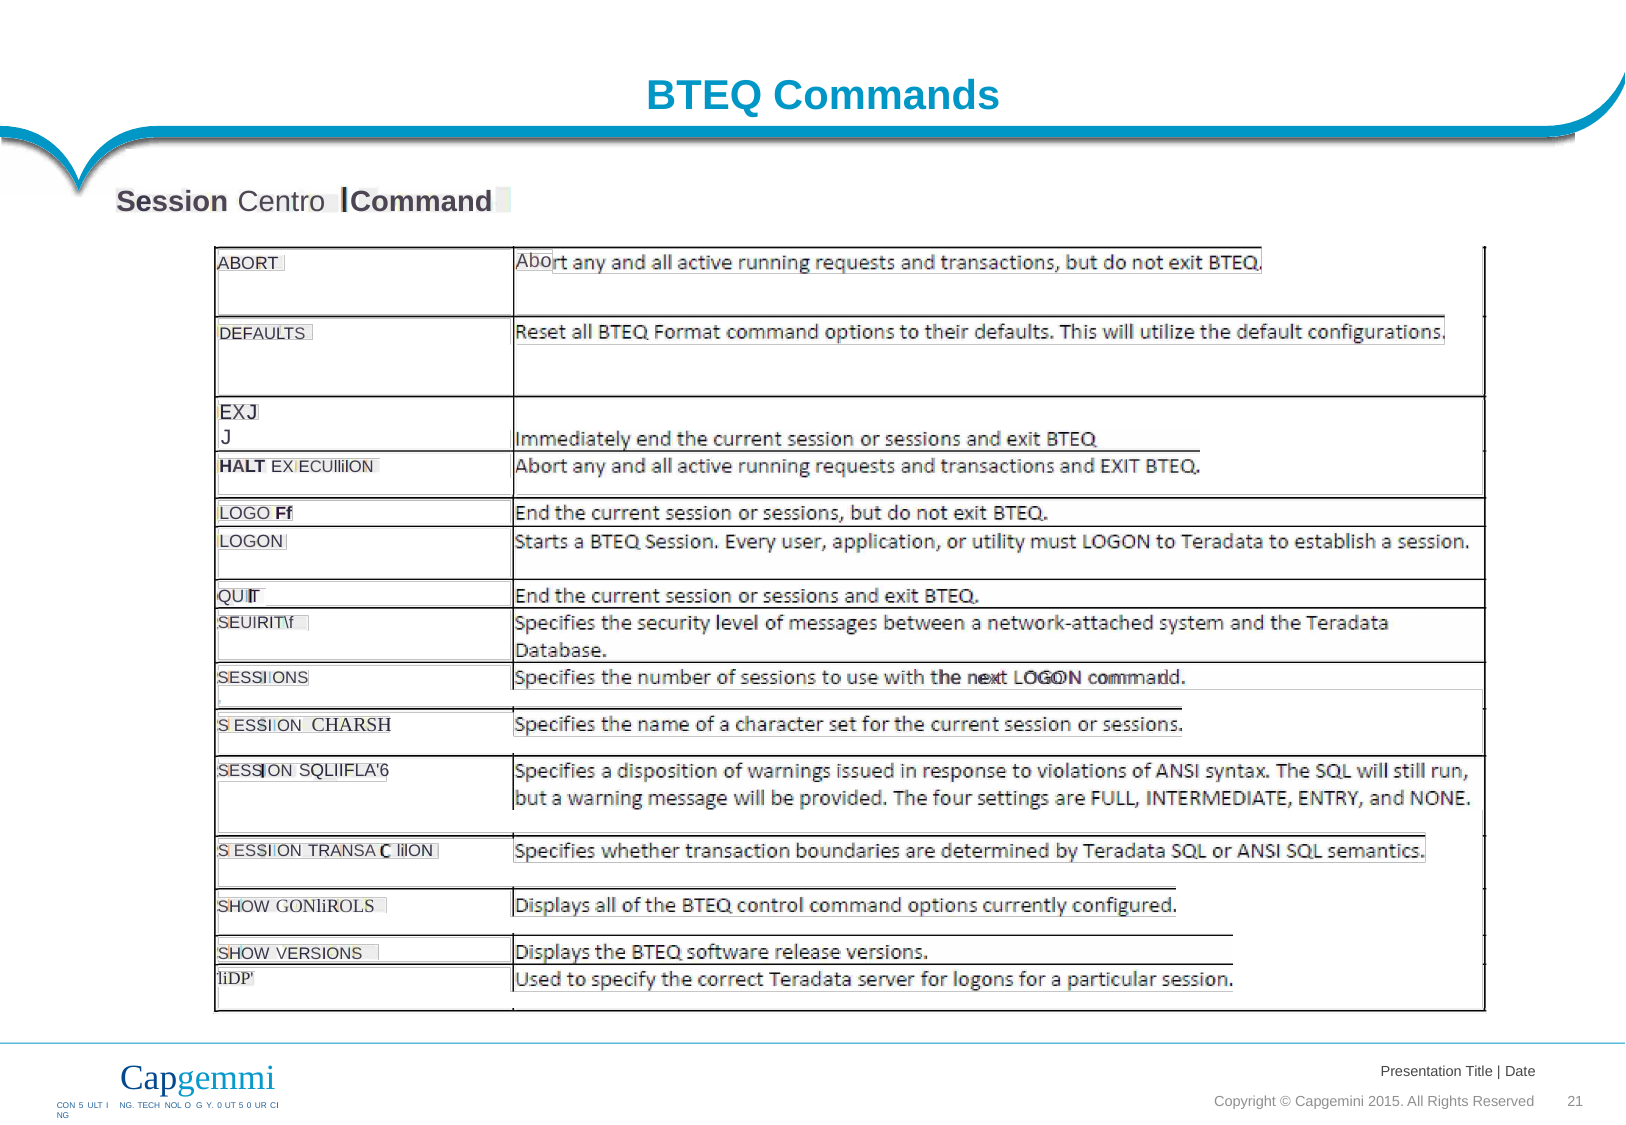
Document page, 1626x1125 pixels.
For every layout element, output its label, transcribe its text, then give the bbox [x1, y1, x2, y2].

text_box Copyright © Capgemini 2015. All Rights Reserved 21 [1212, 1093, 1591, 1113]
text_box Session Centro Command [114, 184, 517, 219]
text_box ABORT [215, 253, 290, 276]
text_box QUIT SEUIRIT\f [215, 586, 314, 636]
text_box S ESSIION TRANSA ·. lilON [215, 840, 443, 862]
text_box [212, 246, 1487, 1014]
text_box Commands [771, 72, 1009, 119]
text_box OGO N comm d. [1022, 665, 1191, 691]
text_box SHOW VERSIONS liDP' [215, 943, 384, 992]
text_box [1, 138, 126, 197]
text_box SESSIIONS, [215, 668, 314, 689]
text_box SESSION SQLIIFLA'6 [215, 760, 392, 784]
text_box [0, 0, 1625, 178]
text_box HALT EX ECUllilON [217, 456, 386, 479]
text_box Presentation Title | Date [1378, 1063, 1541, 1083]
text_box BTEQ [644, 72, 771, 119]
text_box [125, 133, 1576, 149]
text_box he next [937, 666, 1012, 691]
text_box Abo [514, 250, 558, 278]
text_box [0, 71, 1625, 191]
text_box DEFAULTS [217, 323, 318, 345]
text_box [0, 1043, 1625, 1125]
text_box Capgemmi CON 5 ULT I NG. TECH NOL O G Y. 0 UT 5 0 UR CI NG [54, 1058, 289, 1115]
text_box SHOW GONliROLS [215, 894, 392, 918]
text_box S ESSIION CHARSH [215, 713, 395, 738]
text_box EXJJ [217, 400, 265, 427]
text_box LOGO Ff LOGON [217, 503, 298, 554]
